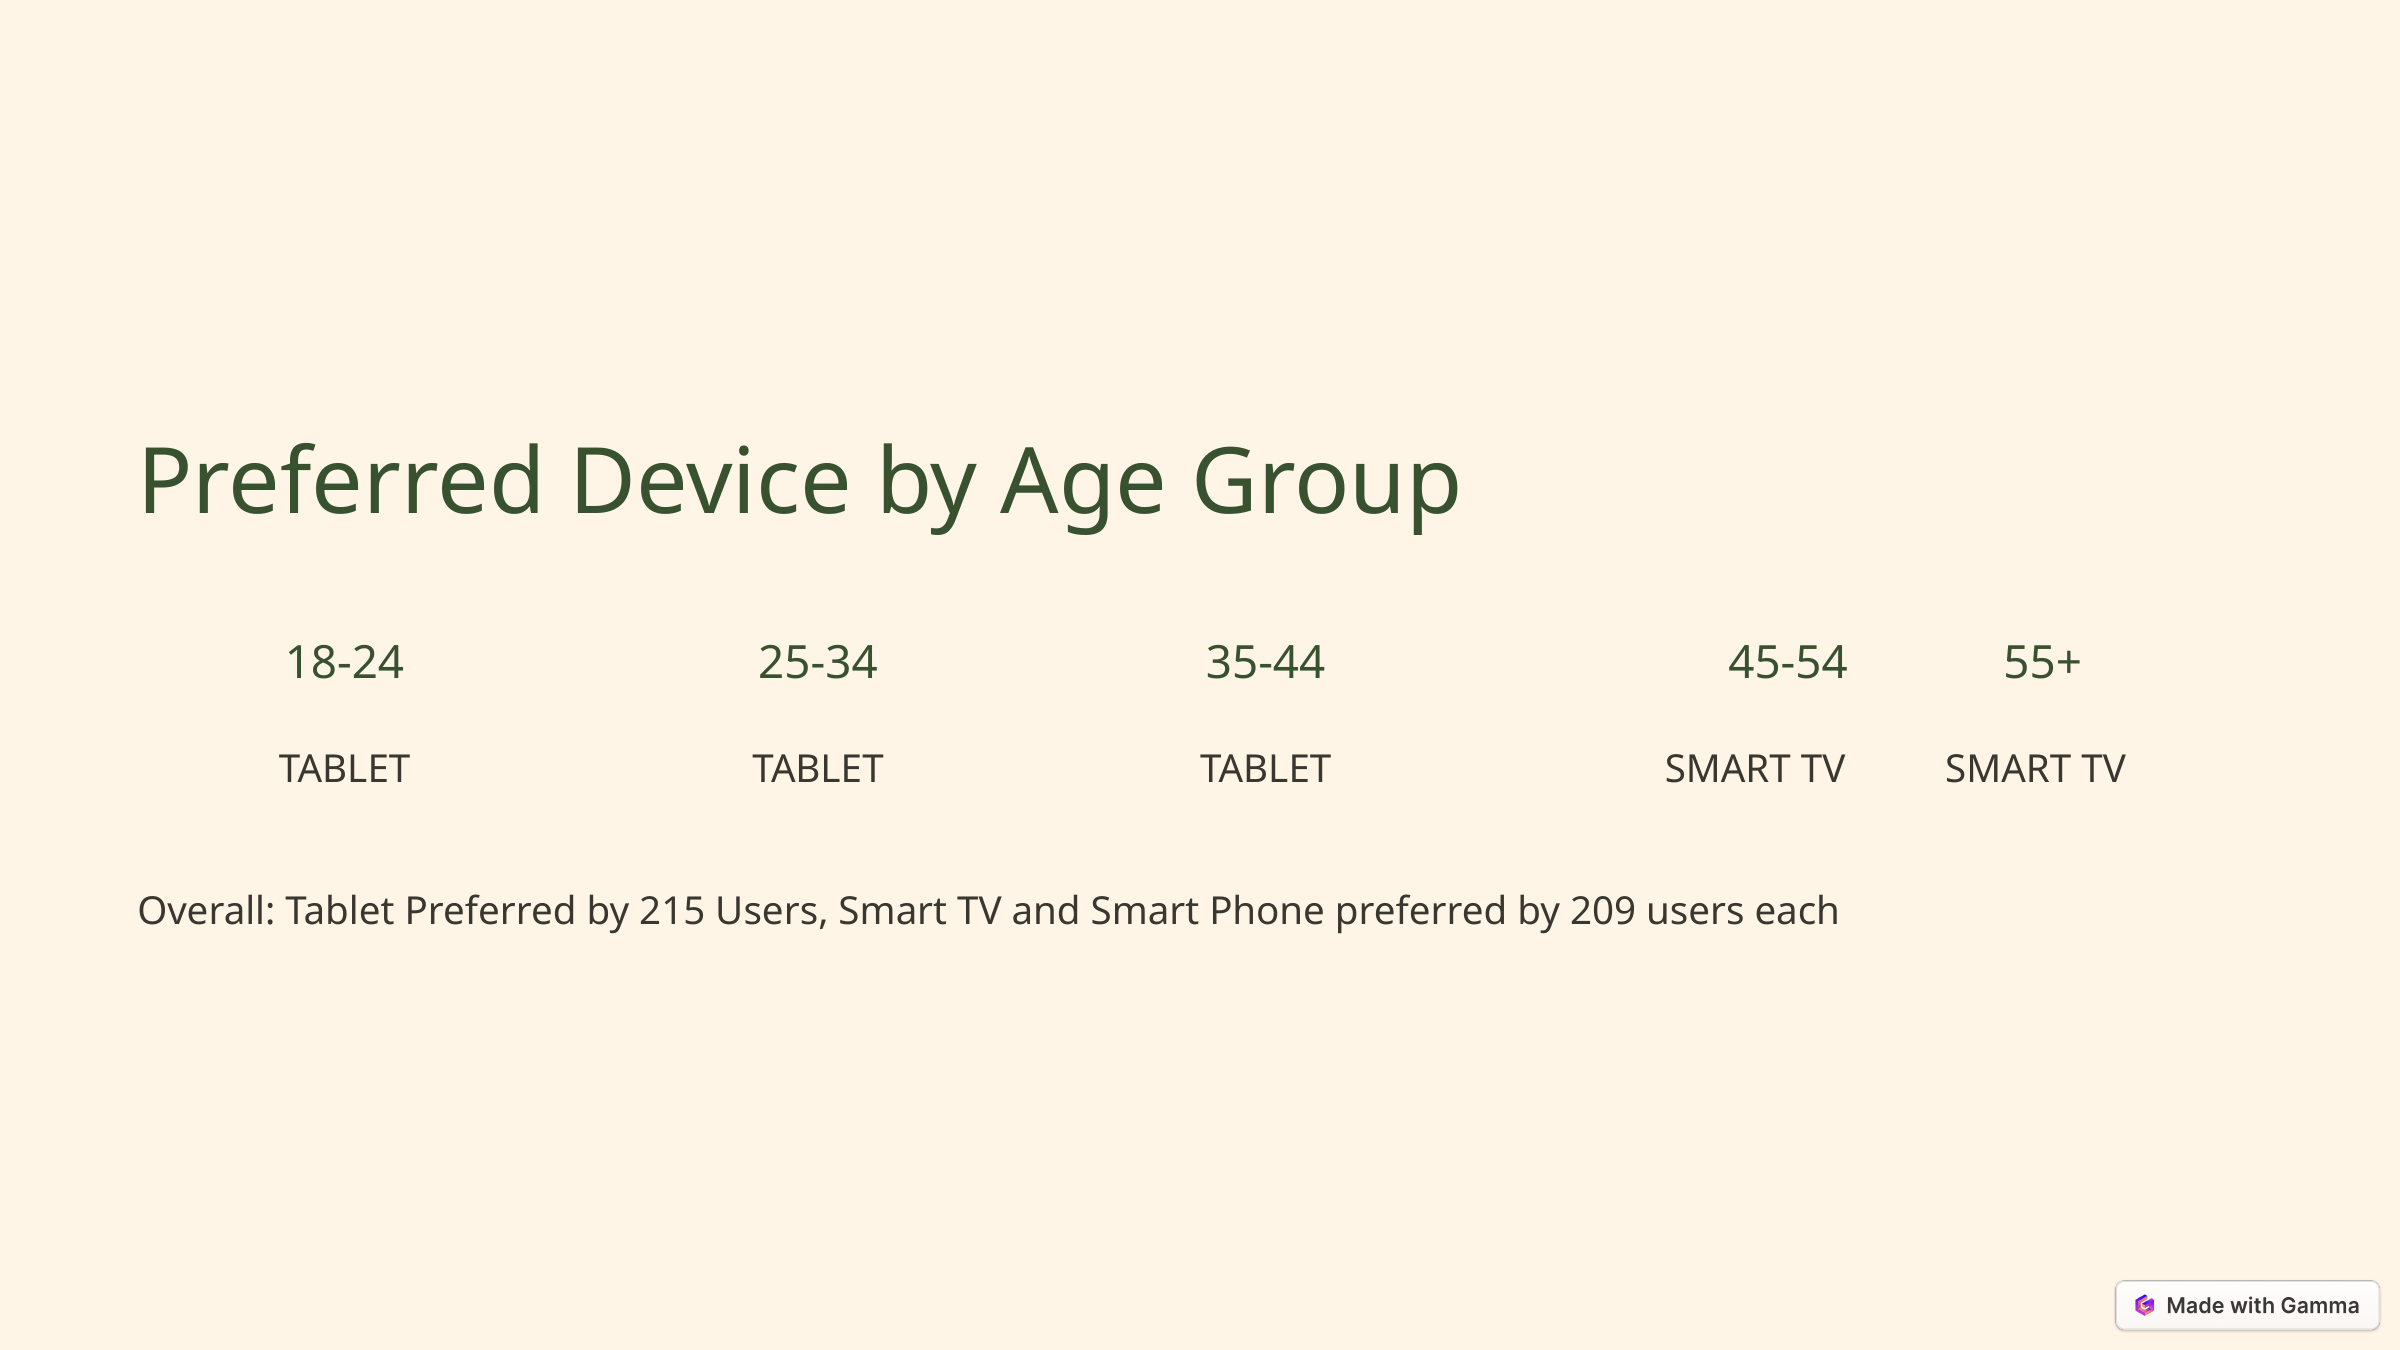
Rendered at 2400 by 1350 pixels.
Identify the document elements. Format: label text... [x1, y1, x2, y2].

text_box TABLET [137, 727, 553, 791]
text_box SMART TV SMART TV [1544, 727, 2267, 791]
text_box 45-54 55+ [1674, 630, 2137, 689]
text_box Preferred Device by Age Group [137, 417, 1470, 533]
text_box Overall: Tablet Preferred by 215 Users, Smart TV and Smart Phone preferred by 209 users each [137, 870, 2263, 933]
text_box TABLET [649, 727, 987, 791]
text_box TABLET [1083, 727, 1448, 791]
text_box 35-44 [1083, 630, 1448, 689]
picture [2106, 1271, 2389, 1339]
text_box 18-24 [137, 630, 553, 689]
text_box 25-34 [649, 630, 987, 689]
